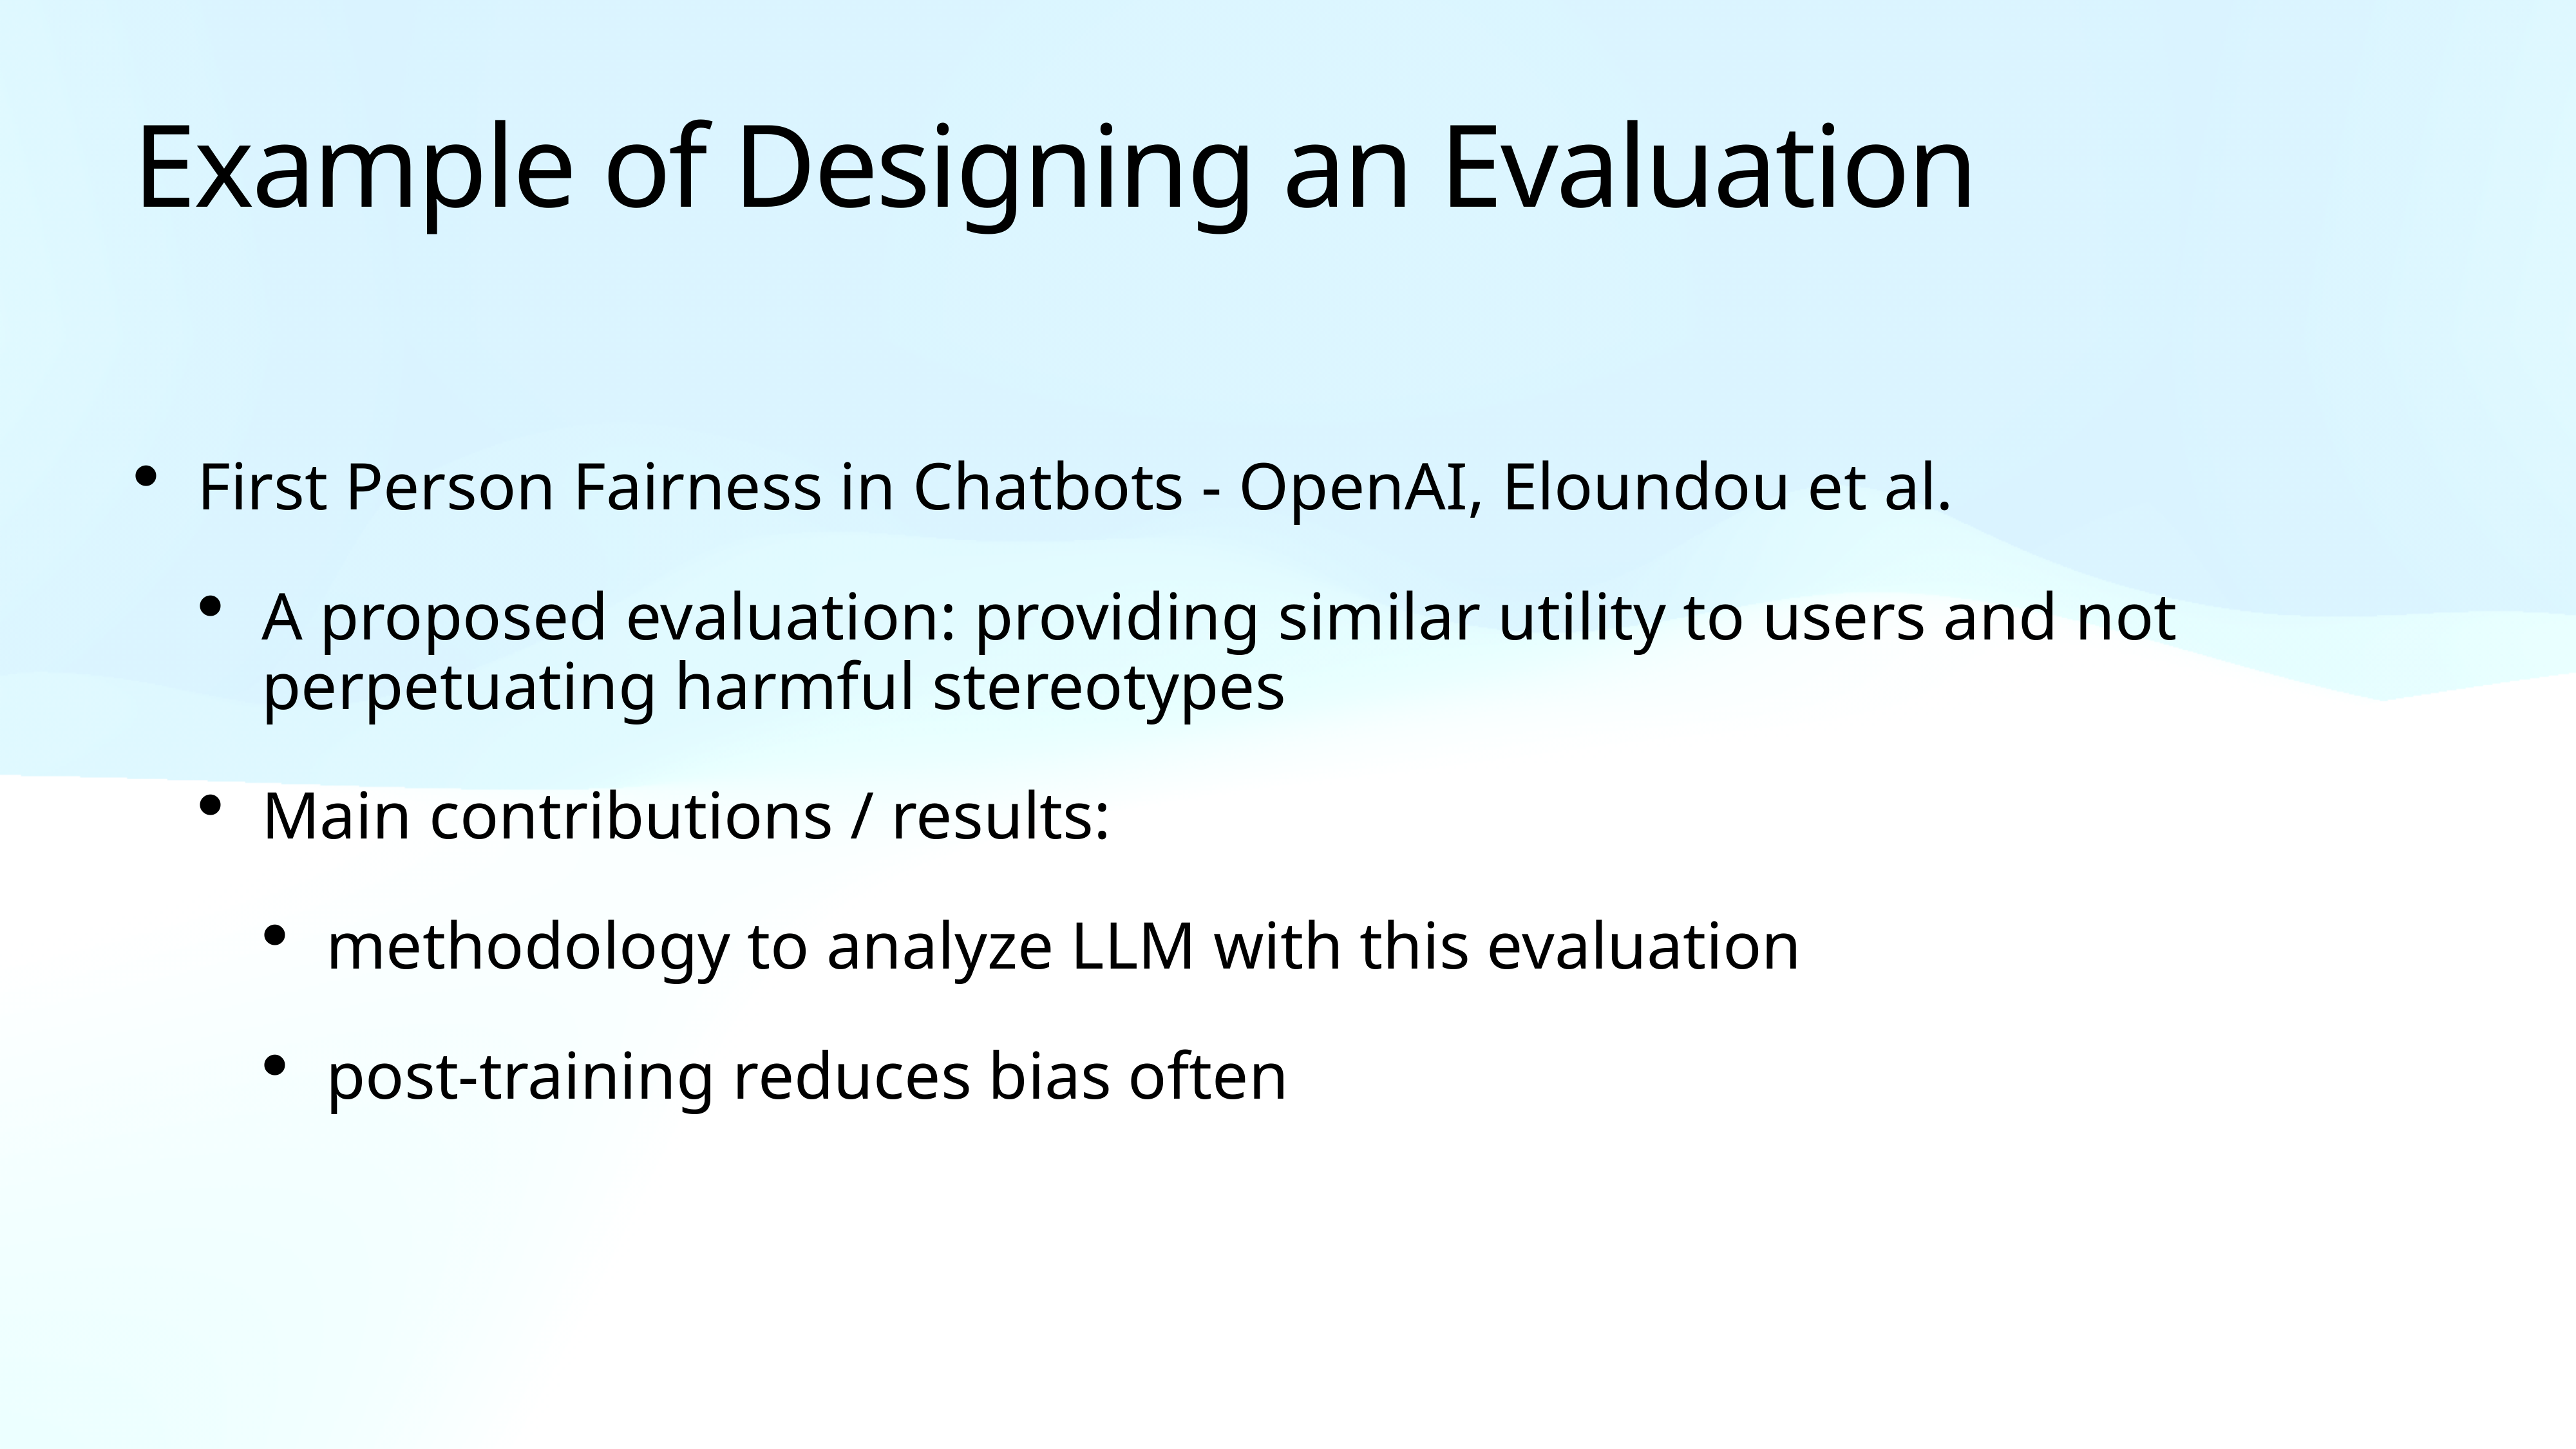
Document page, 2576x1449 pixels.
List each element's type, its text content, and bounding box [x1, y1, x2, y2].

title Example of Designing an Evaluation [127, 113, 2449, 266]
list First Person Fairness in Chatbots - OpenAI, Eloundou et al. A proposed evaluation: providing similar utility to users and not perpetuating harmful stereotypes Main contributions / results: methodology to analyze LLM with this evaluation post-training reduces bias often [127, 448, 2449, 1321]
picture [0, 0, 2576, 1449]
